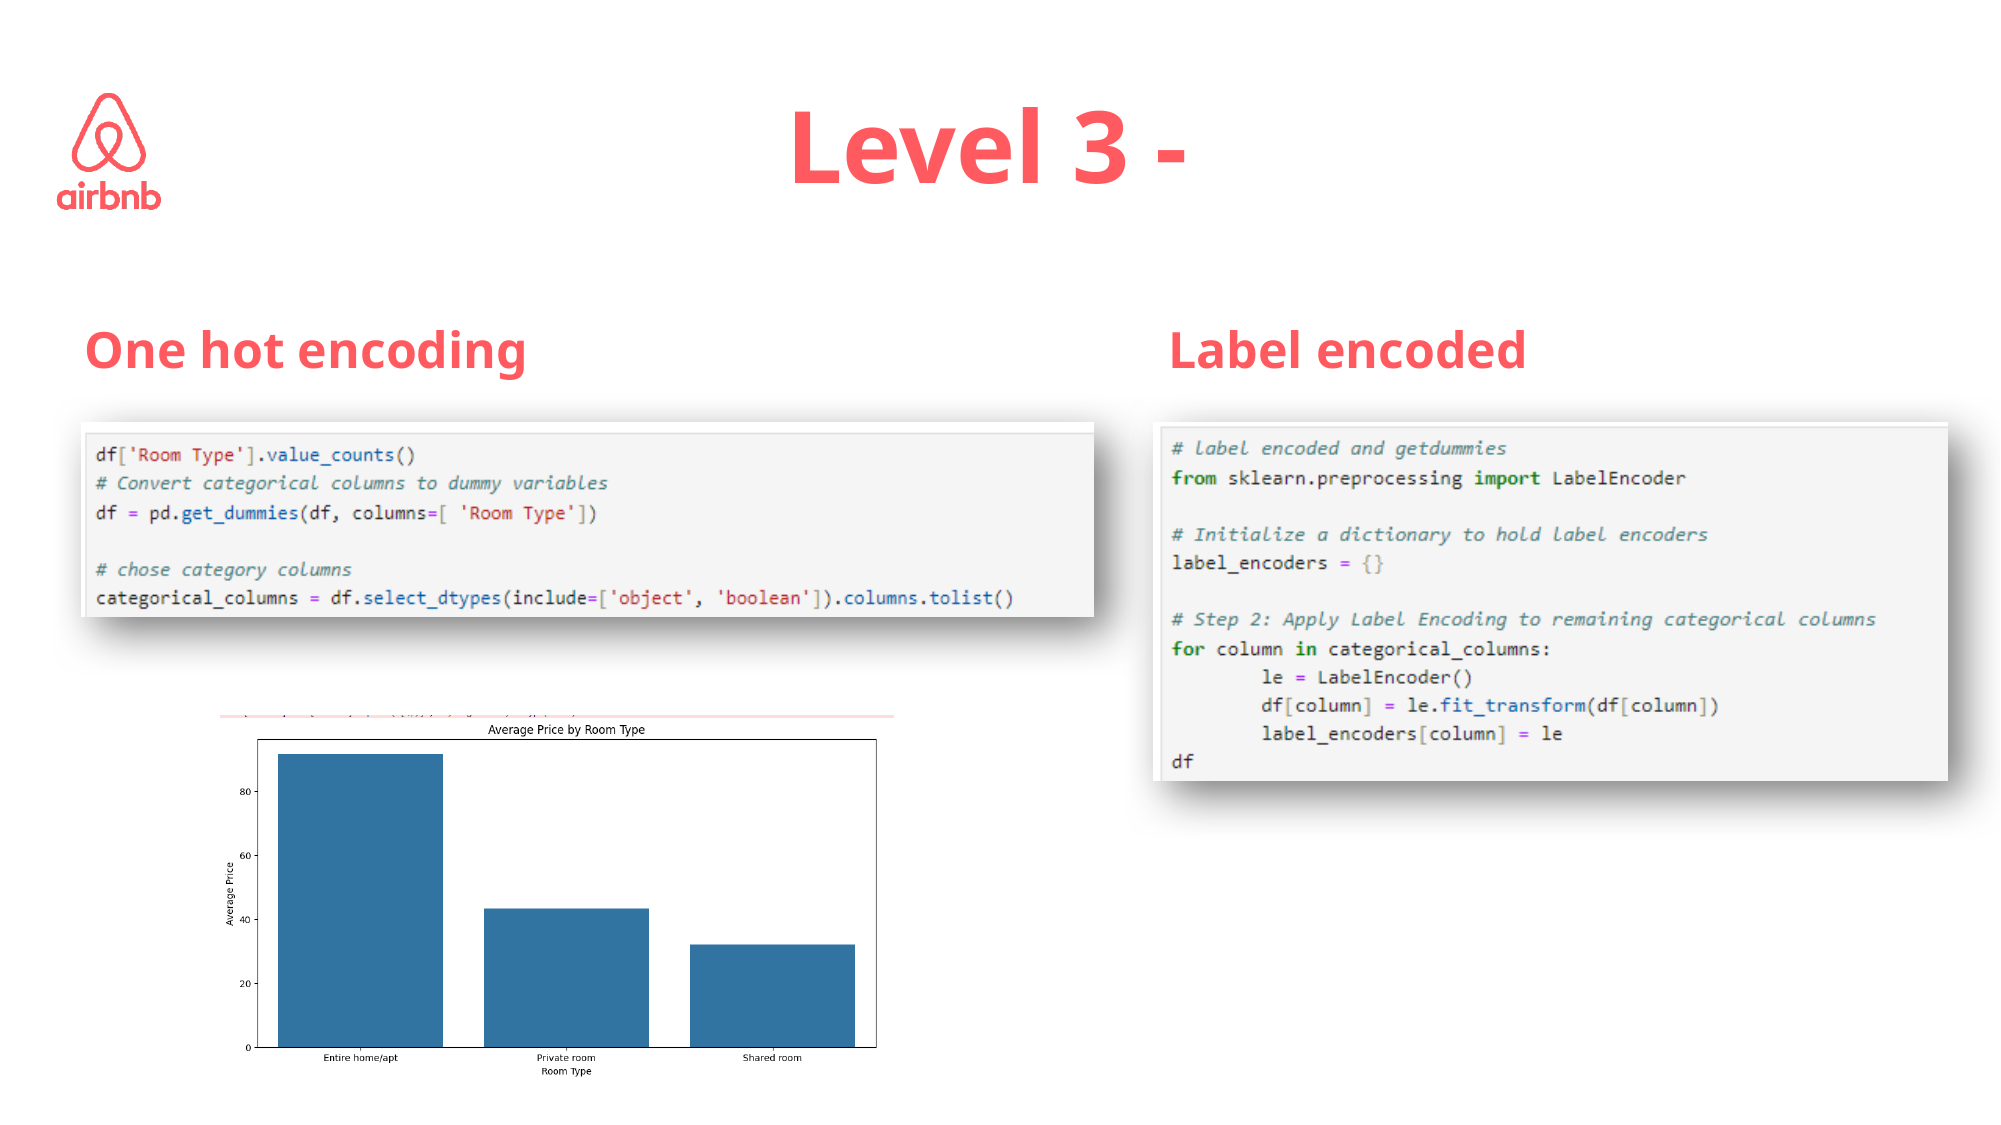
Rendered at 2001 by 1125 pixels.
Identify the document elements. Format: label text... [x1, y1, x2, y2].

text_box Label encoded [1153, 311, 1998, 387]
picture [81, 422, 1094, 617]
picture [220, 715, 894, 1077]
picture [53, 91, 162, 211]
picture [1153, 422, 1948, 781]
text_box One hot encoding [69, 311, 914, 387]
title Level 3 - [162, 89, 1838, 213]
